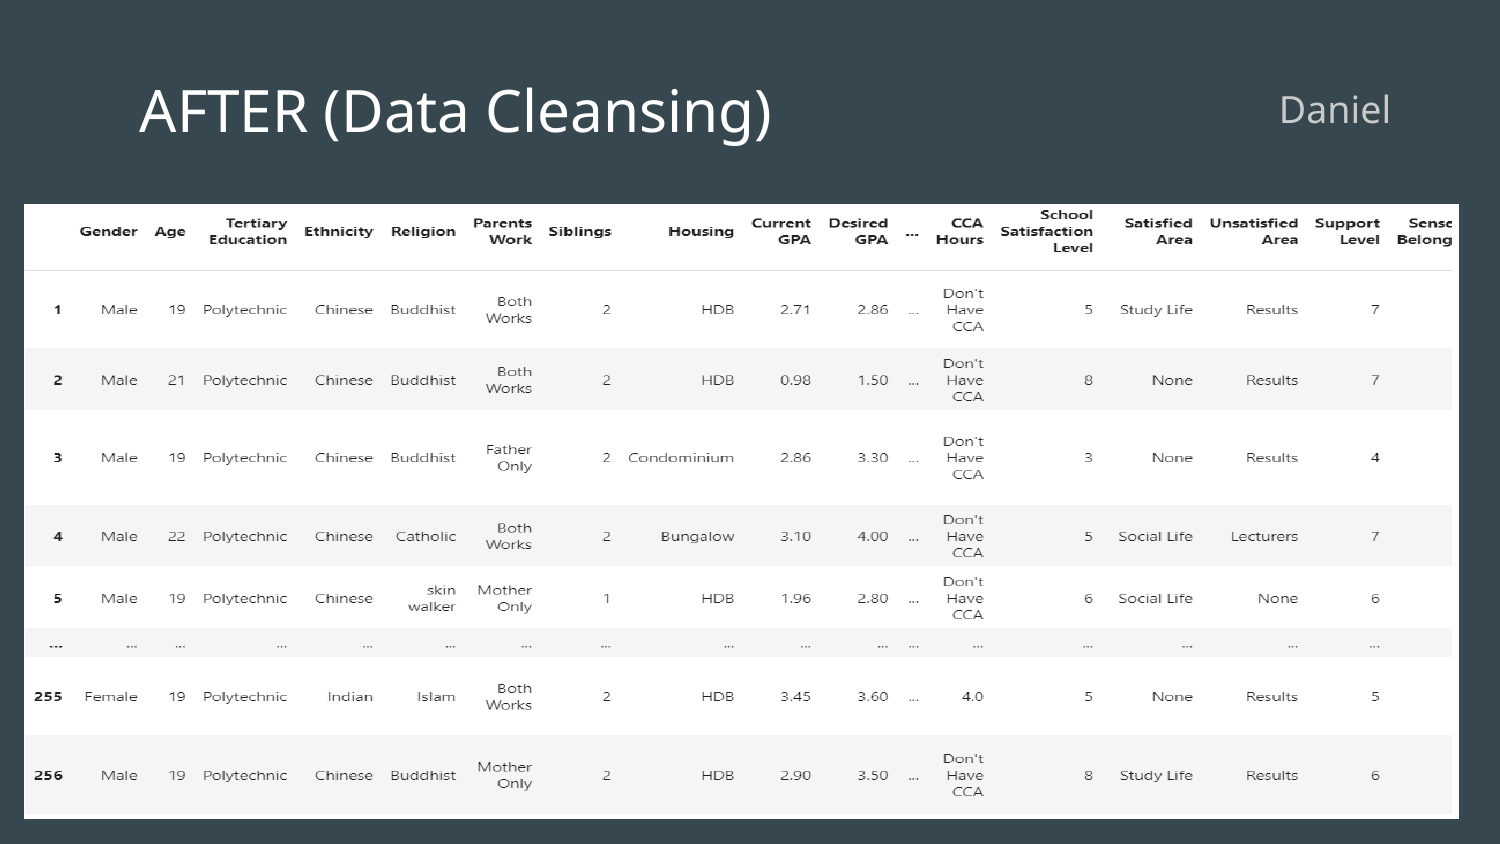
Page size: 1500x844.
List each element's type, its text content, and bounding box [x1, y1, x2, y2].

text_box Daniel [1263, 71, 1445, 147]
picture [24, 204, 1460, 819]
title AFTER (Data Cleansing) [52, 38, 860, 180]
